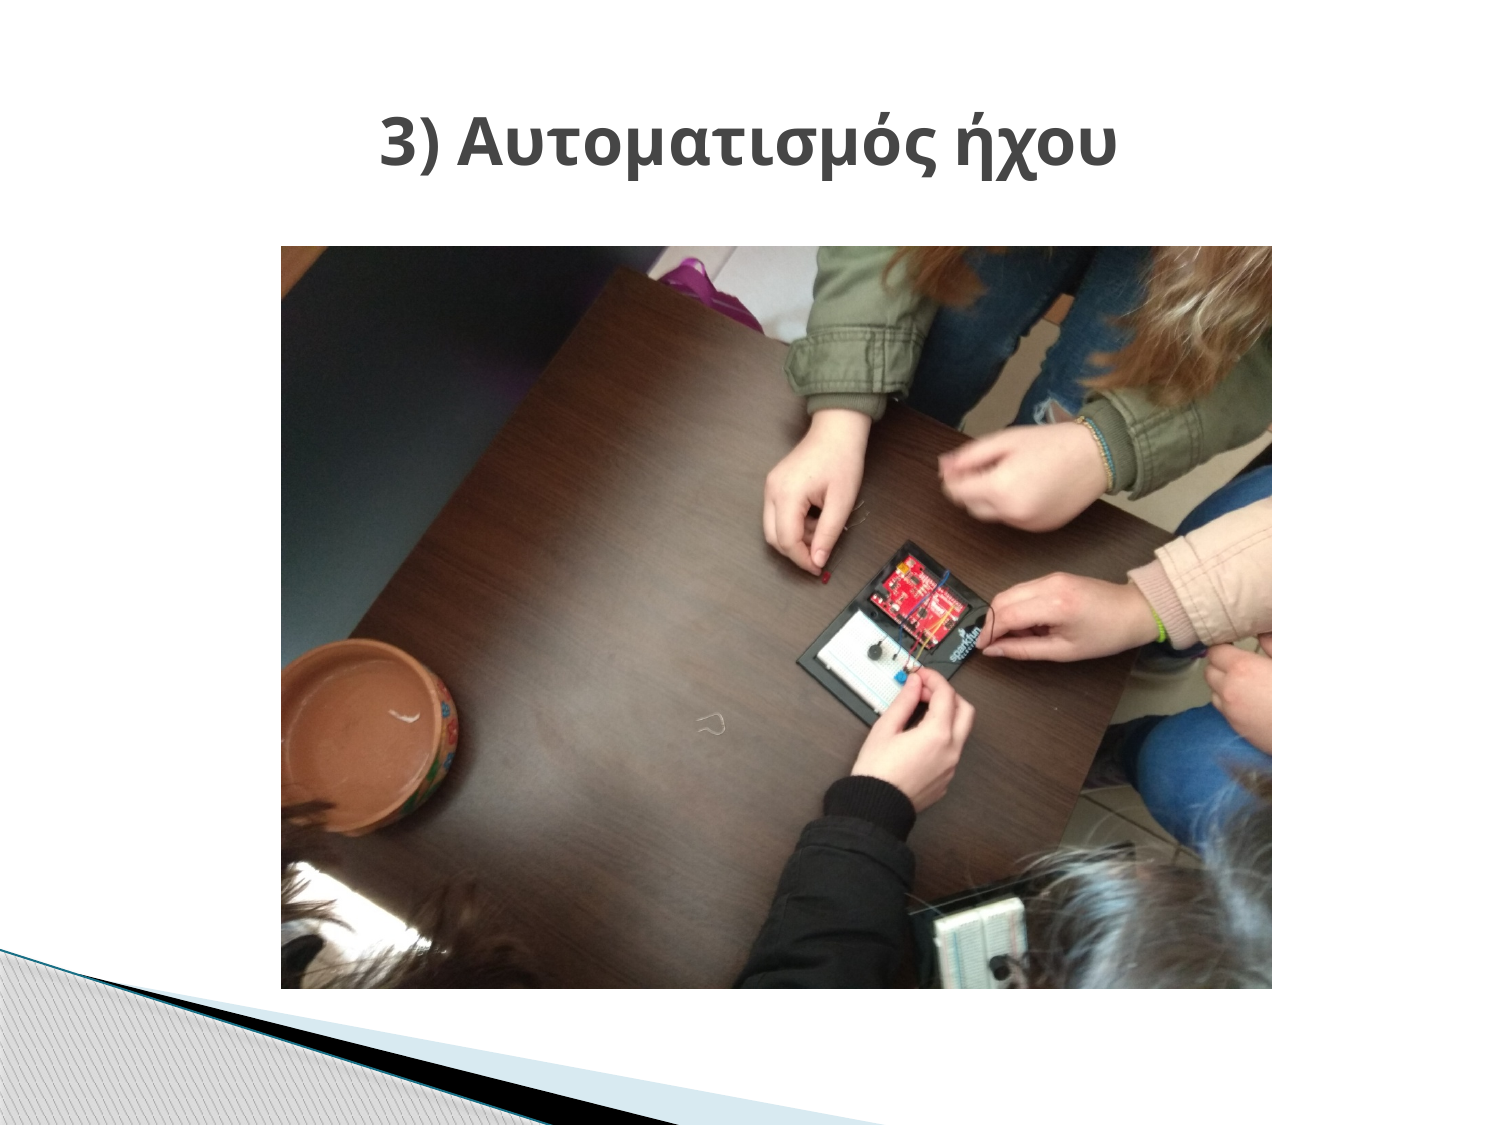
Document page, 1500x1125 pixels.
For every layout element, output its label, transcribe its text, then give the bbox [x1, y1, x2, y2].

title 3) Αυτοματισμός ήχου [75, 45, 1425, 233]
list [280, 245, 1272, 989]
